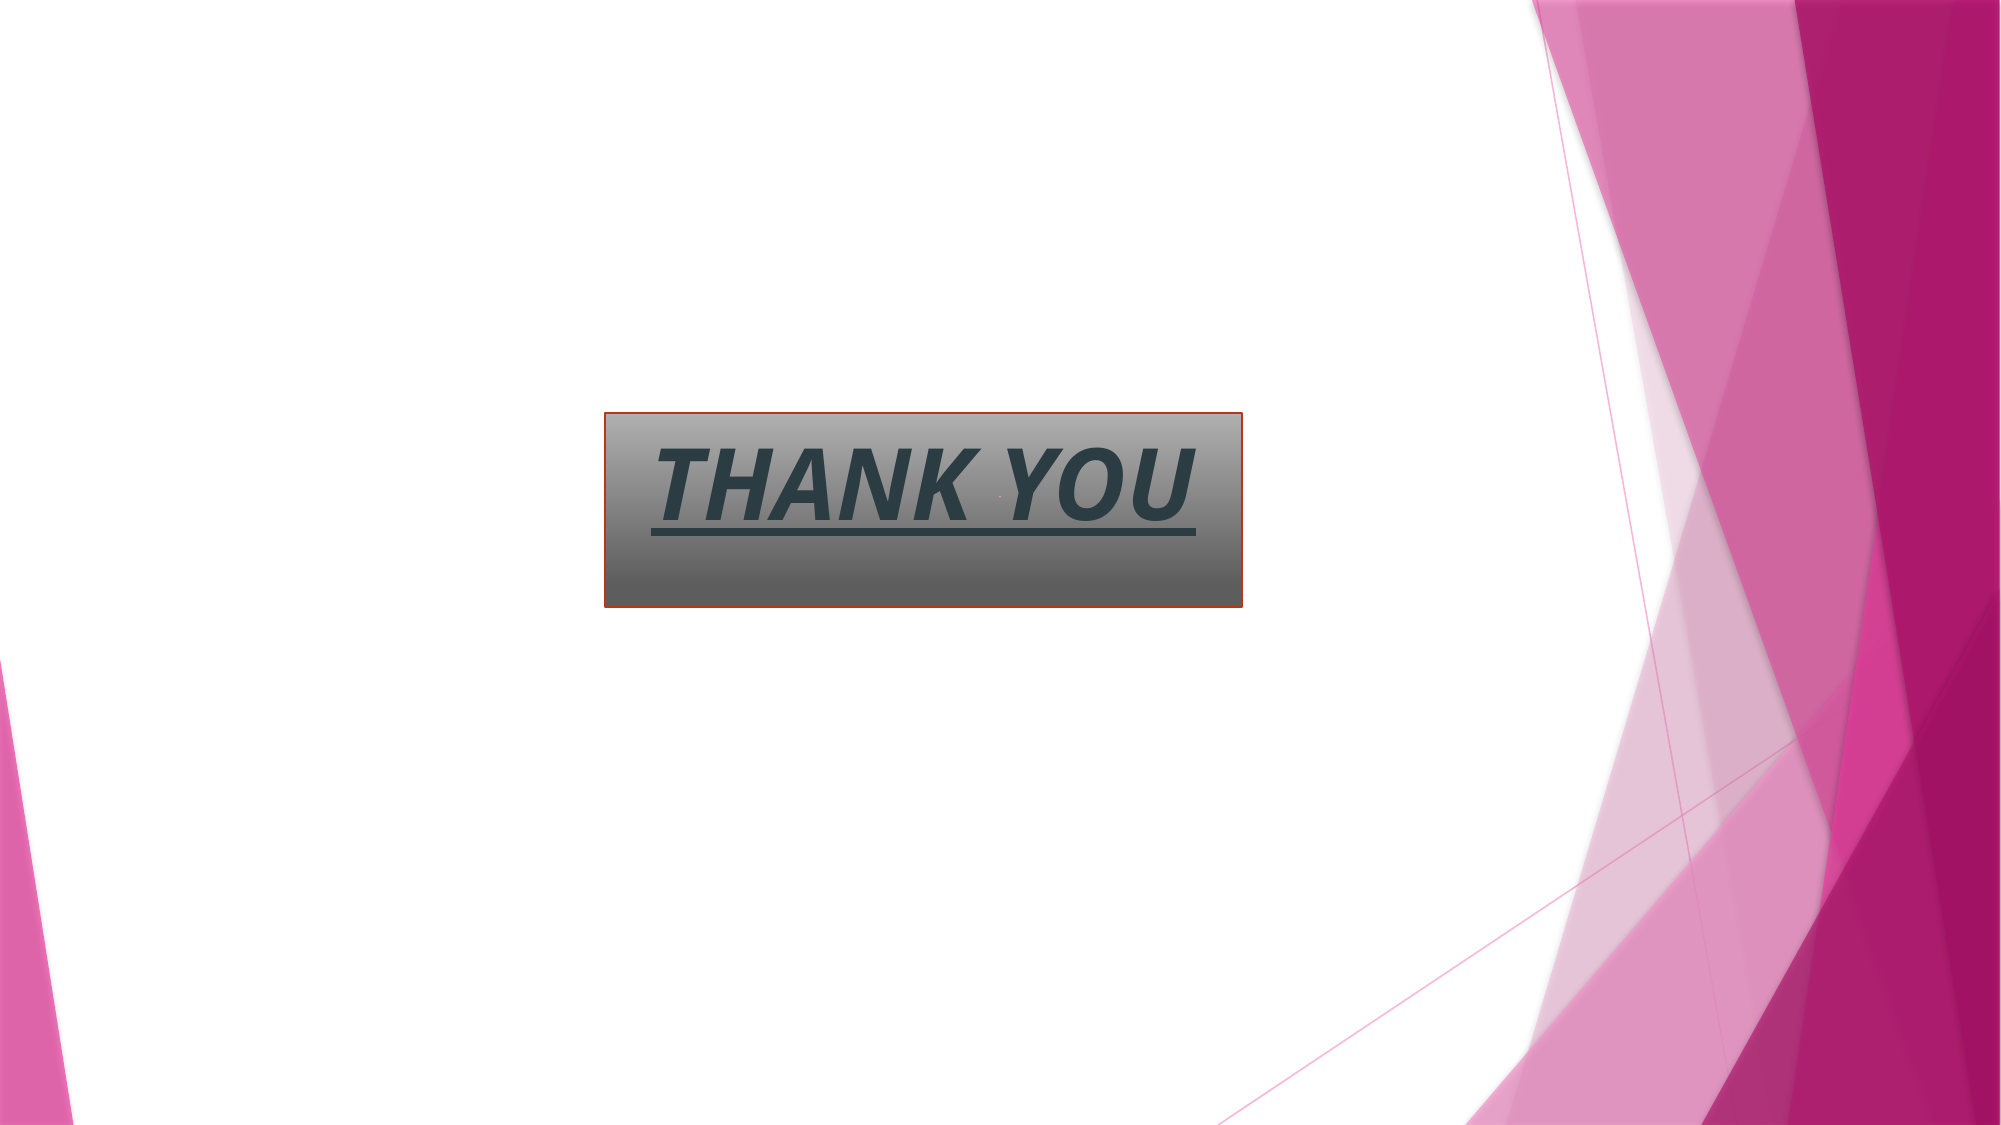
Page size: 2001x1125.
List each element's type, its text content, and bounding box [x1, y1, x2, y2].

title THANK YOU [604, 412, 1243, 608]
